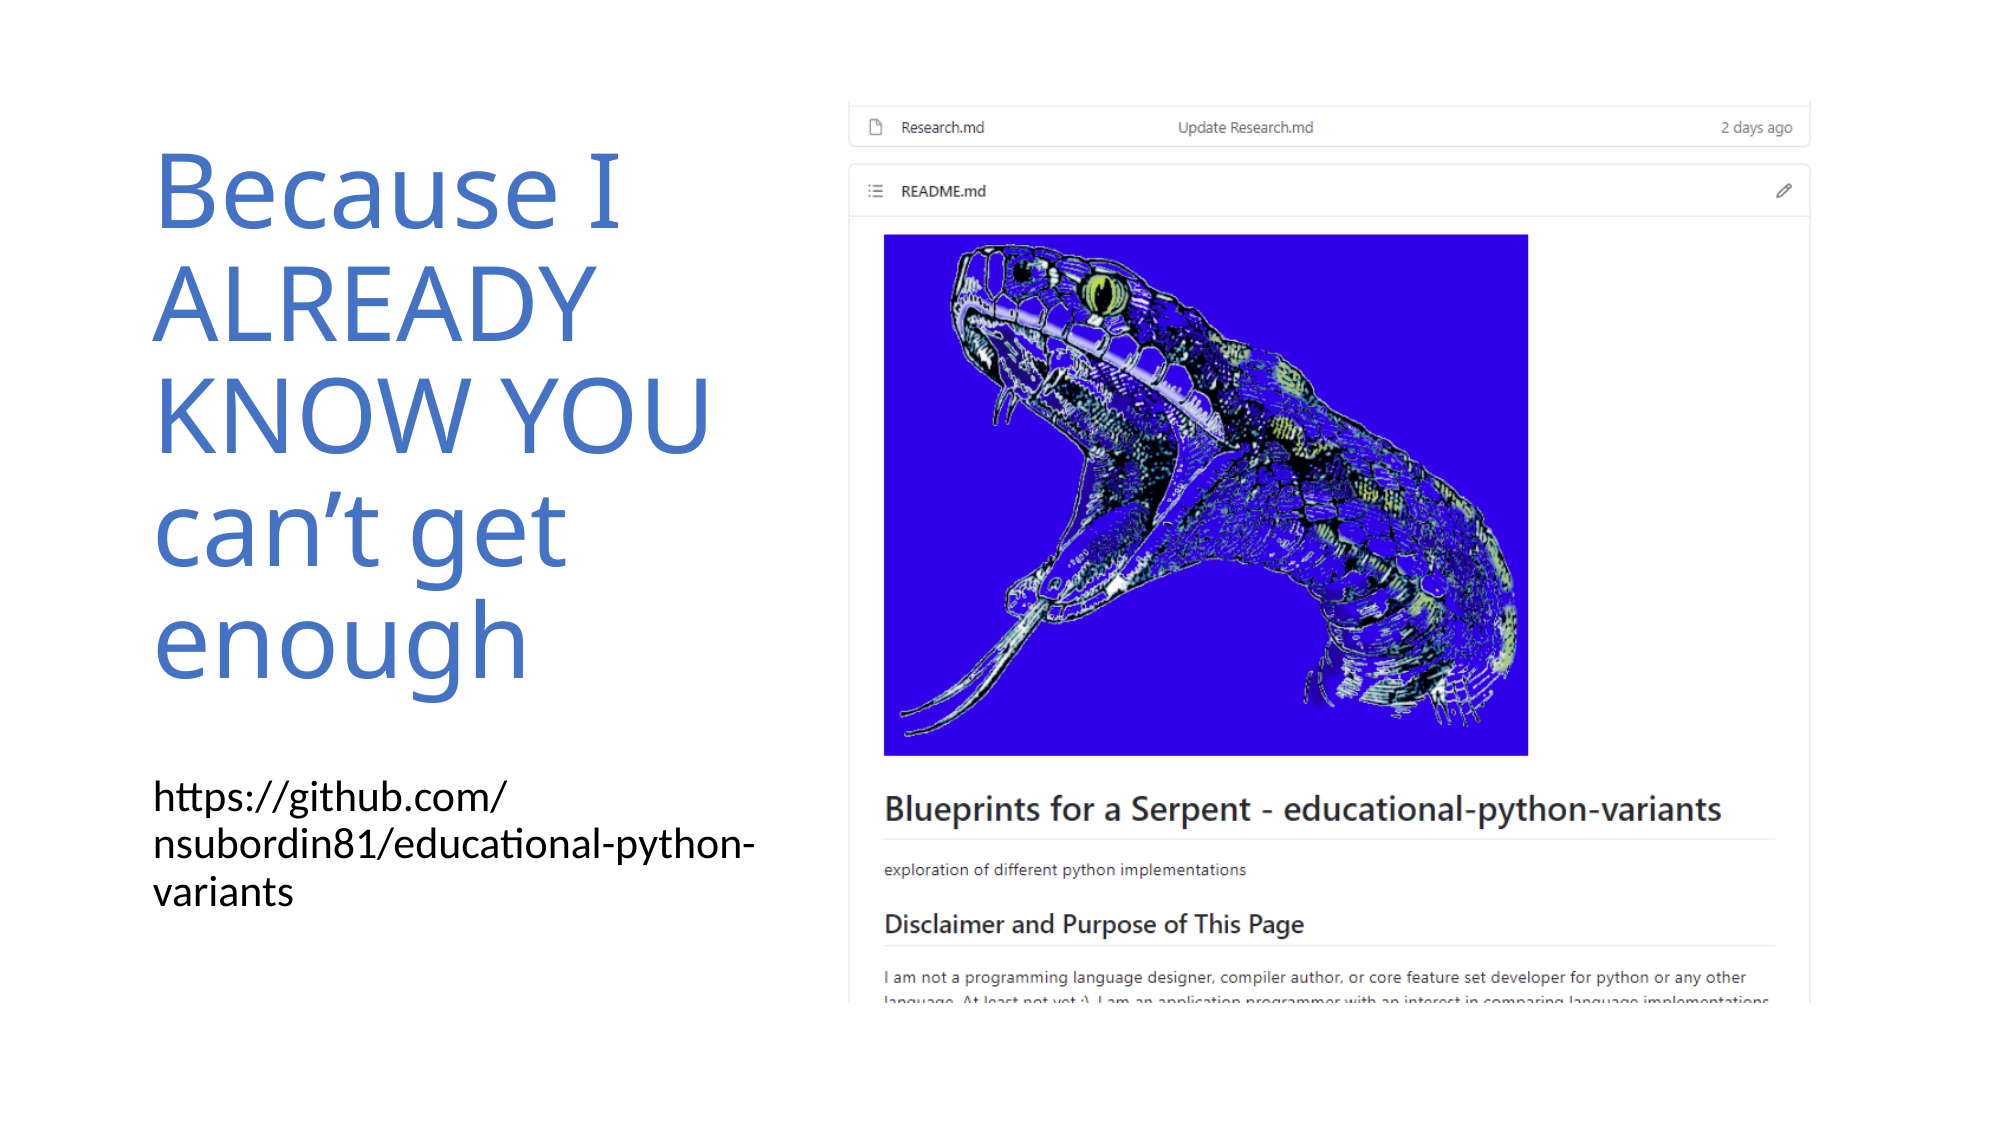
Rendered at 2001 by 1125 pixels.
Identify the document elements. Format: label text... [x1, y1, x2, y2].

picture [760, 101, 1884, 1003]
subtitle https://github.com/nsubordin81/educational-python-variants [138, 765, 760, 924]
title Because I ALREADY KNOW YOU can’t get enough [138, 95, 757, 710]
